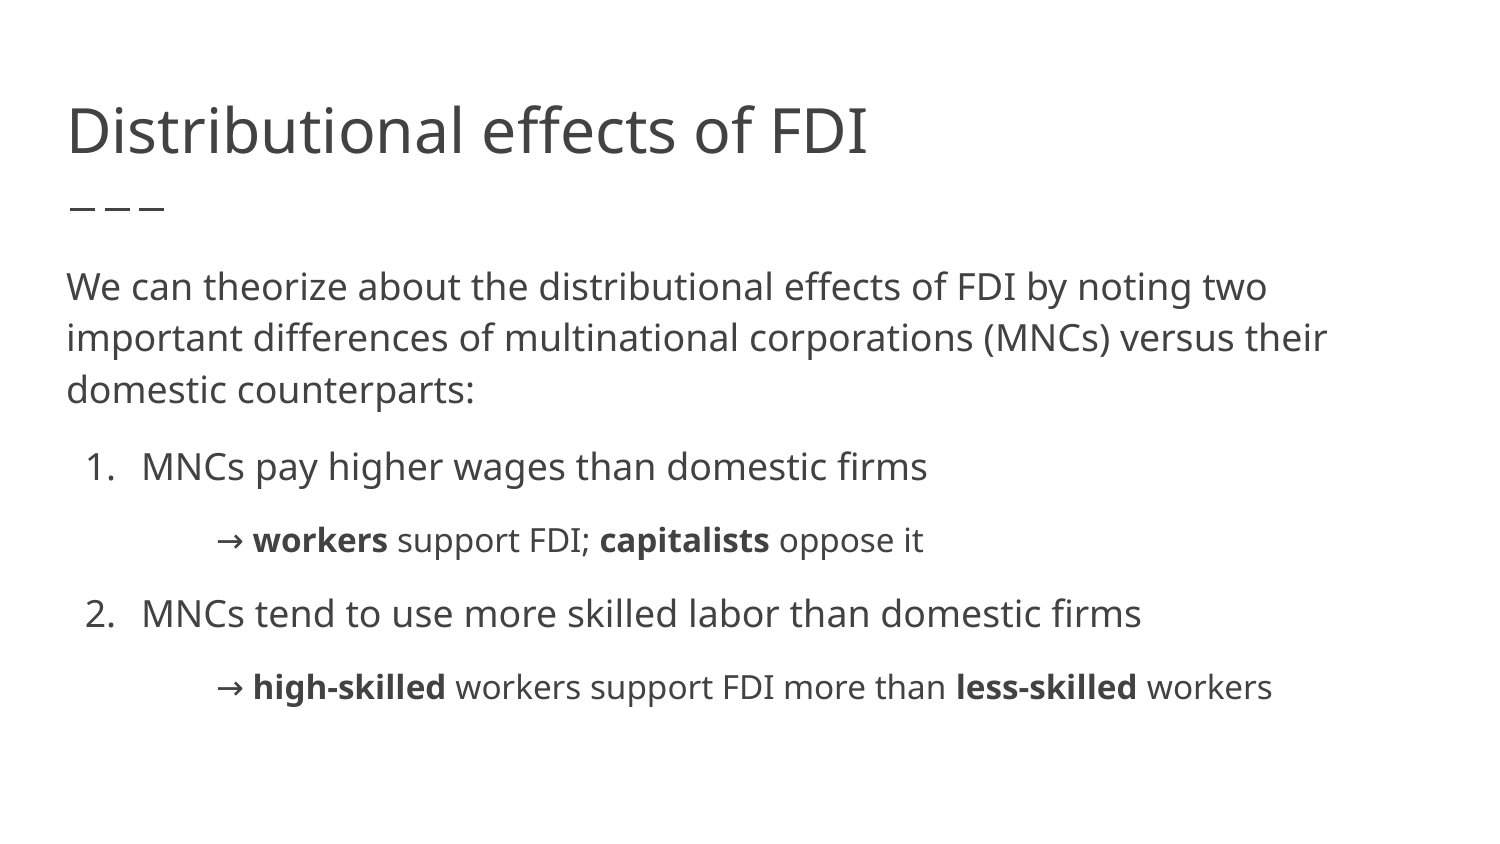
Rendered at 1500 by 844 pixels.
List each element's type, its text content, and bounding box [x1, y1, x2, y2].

title Distributional effects of FDI [51, 61, 1449, 182]
list We can theorize about the distributional effects of FDI by noting two important differences of multinational corporations (MNCs) versus their domestic counterparts: MNCs pay higher wages than domestic firms → workers support FDI; capitalists oppose it MNCs tend to use more skilled labor than domestic firms → high-skilled workers support FDI more than less-skilled workers [51, 240, 1449, 750]
